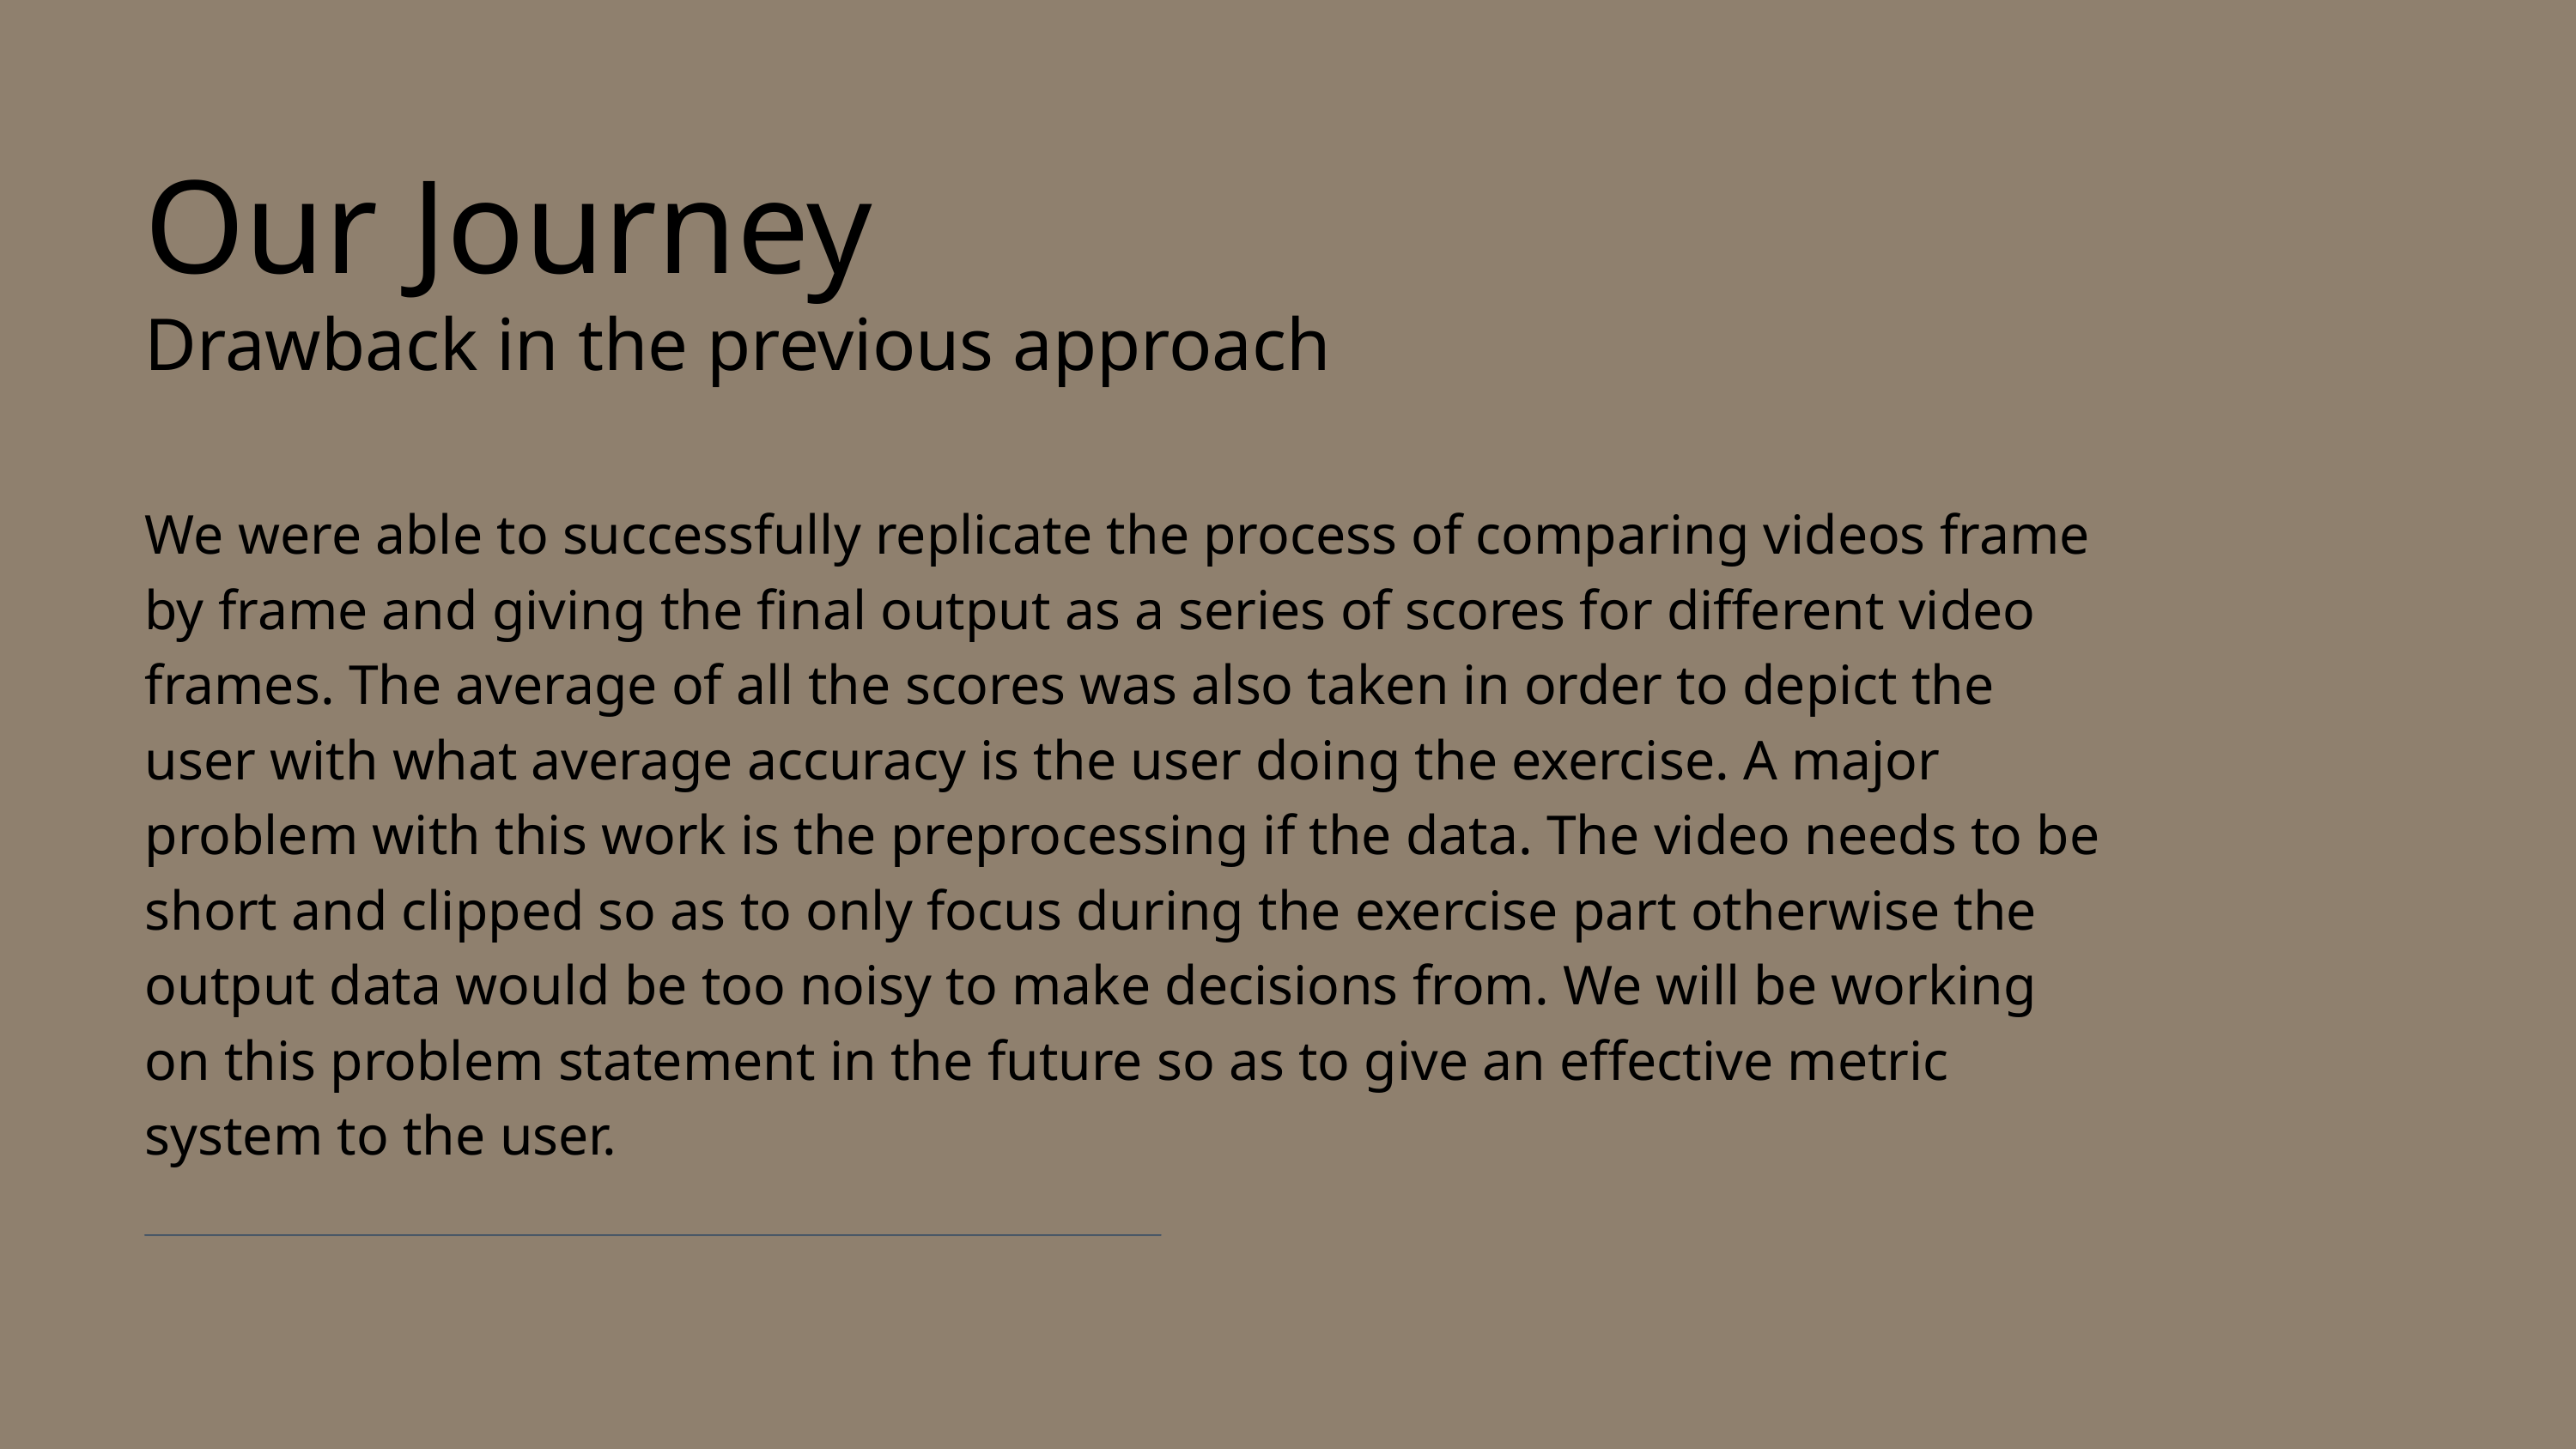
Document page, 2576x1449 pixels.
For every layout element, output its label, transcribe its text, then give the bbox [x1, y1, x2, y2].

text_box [144, 144, 2576, 385]
text_box We were able to successfully replicate the process of comparing videos frame by frame and giving the final output as a series of scores for different video frames. The average of all the scores was also taken in order to depict the user with what average accuracy is the user doing the exercise. A major problem with this work is the preprocessing if the data. The video needs to be short and clipped so as to only focus during the exercise part otherwise the output data would be too noisy to make decisions from. We will be working on this problem statement in the future so as to give an effective metric system to the user. [144, 489, 2113, 1167]
